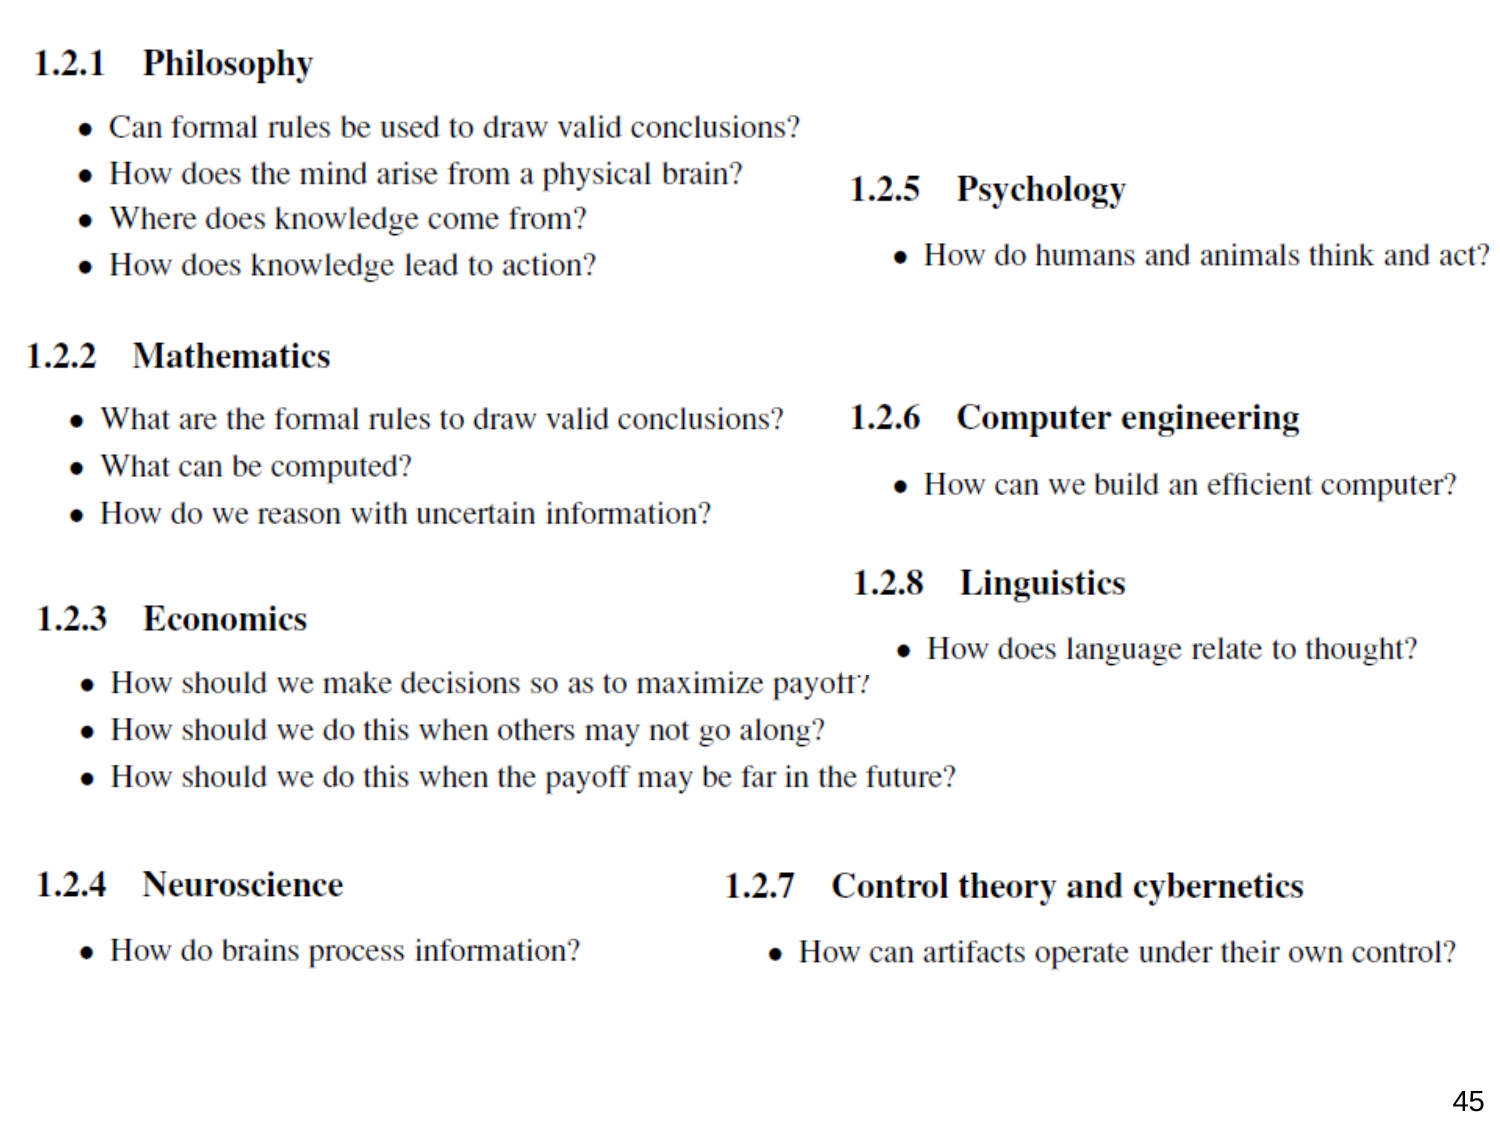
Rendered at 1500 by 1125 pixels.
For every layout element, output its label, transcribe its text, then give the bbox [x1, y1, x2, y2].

picture [24, 37, 813, 295]
picture [841, 397, 1463, 507]
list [4, 324, 813, 543]
picture [719, 865, 1463, 980]
picture [24, 562, 1429, 804]
picture [25, 862, 610, 980]
slide_number 45 [1424, 1074, 1500, 1125]
picture [841, 165, 1500, 284]
